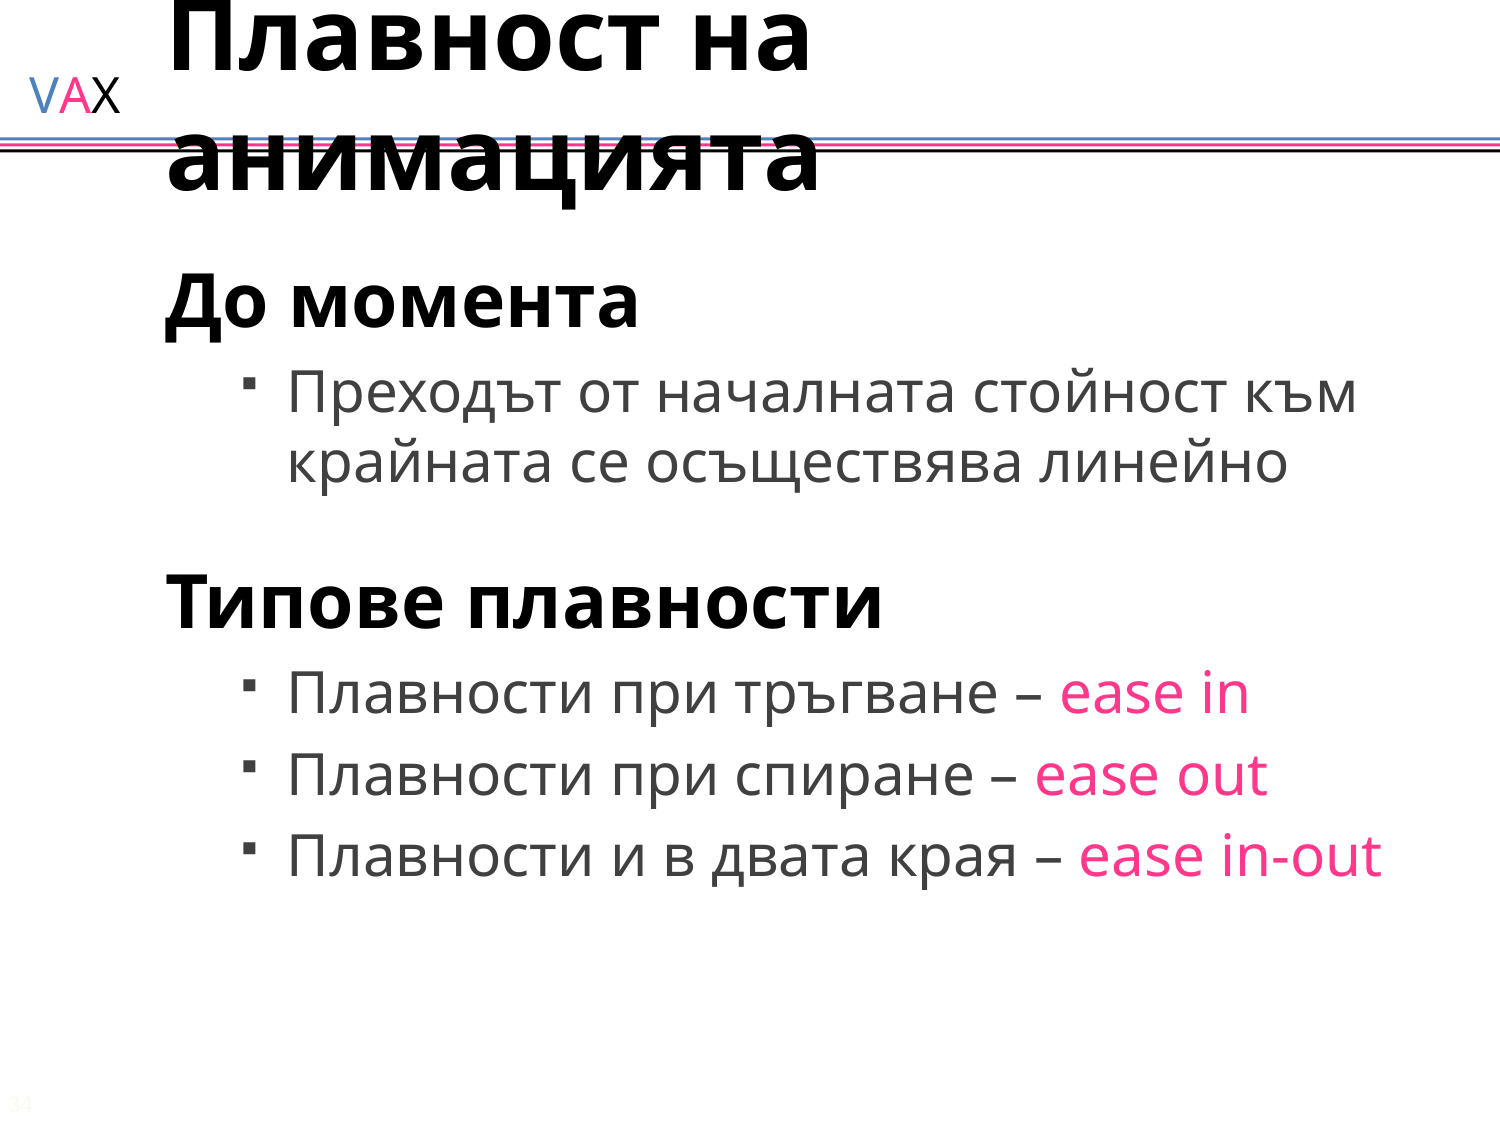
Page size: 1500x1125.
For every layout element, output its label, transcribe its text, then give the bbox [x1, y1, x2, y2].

list До момента Преходът от началната стойност към крайната се осъществява линейно Типове плавности Плавности при тръгване – ease in Плавности при спиране – ease out Плавности и в двата края – ease in-out [150, 200, 1488, 1113]
title Плавност на анимацията [0, 37, 1500, 144]
